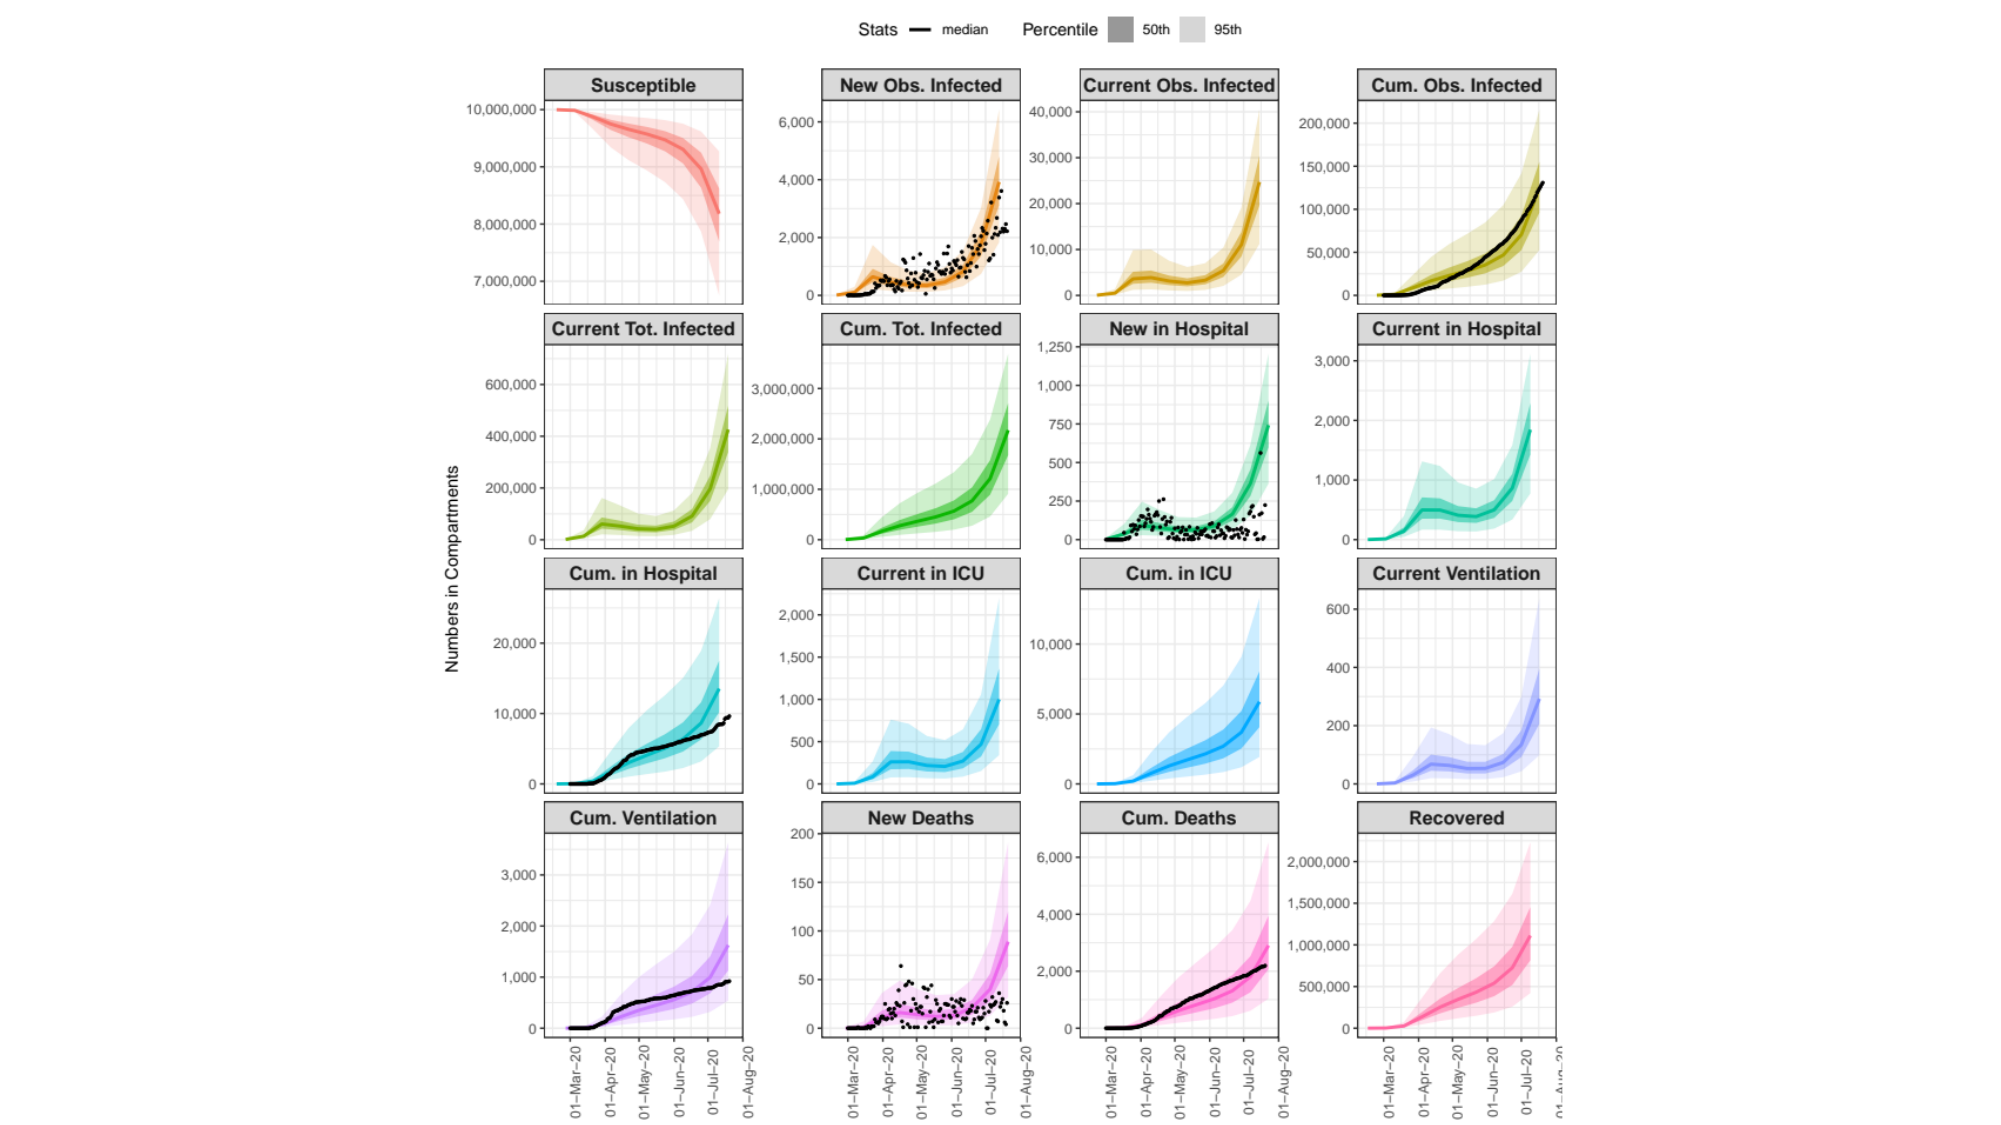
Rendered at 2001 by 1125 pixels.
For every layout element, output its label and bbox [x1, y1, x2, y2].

picture [437, 0, 1563, 1125]
